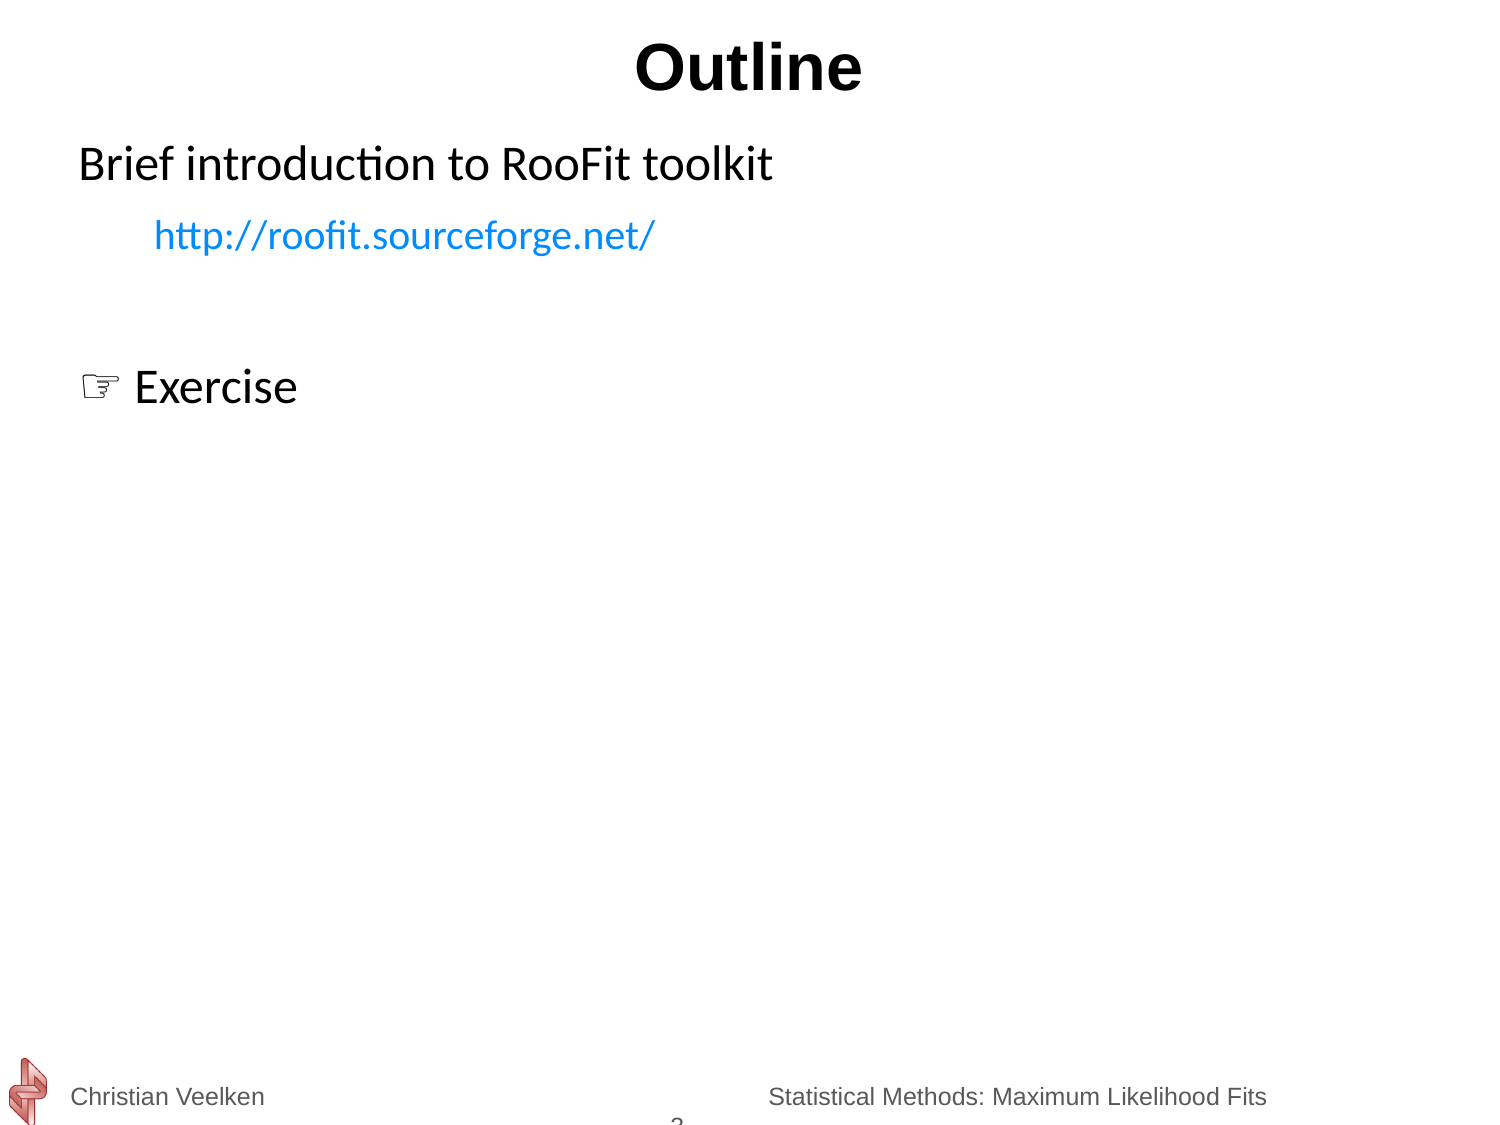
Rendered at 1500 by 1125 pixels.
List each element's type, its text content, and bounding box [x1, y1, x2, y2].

text_box Brief introduction to RooFit toolkit ☞ Exercise [78, 135, 1464, 415]
text_box Outline [56, 31, 1442, 106]
text_box http://roofit.sourceforge.net/ [139, 200, 671, 266]
picture [0, 1040, 79, 1125]
text_box Christian Veelken Statistical Methods: Maximum Likelihood Fits 3 [79, 1073, 1500, 1125]
